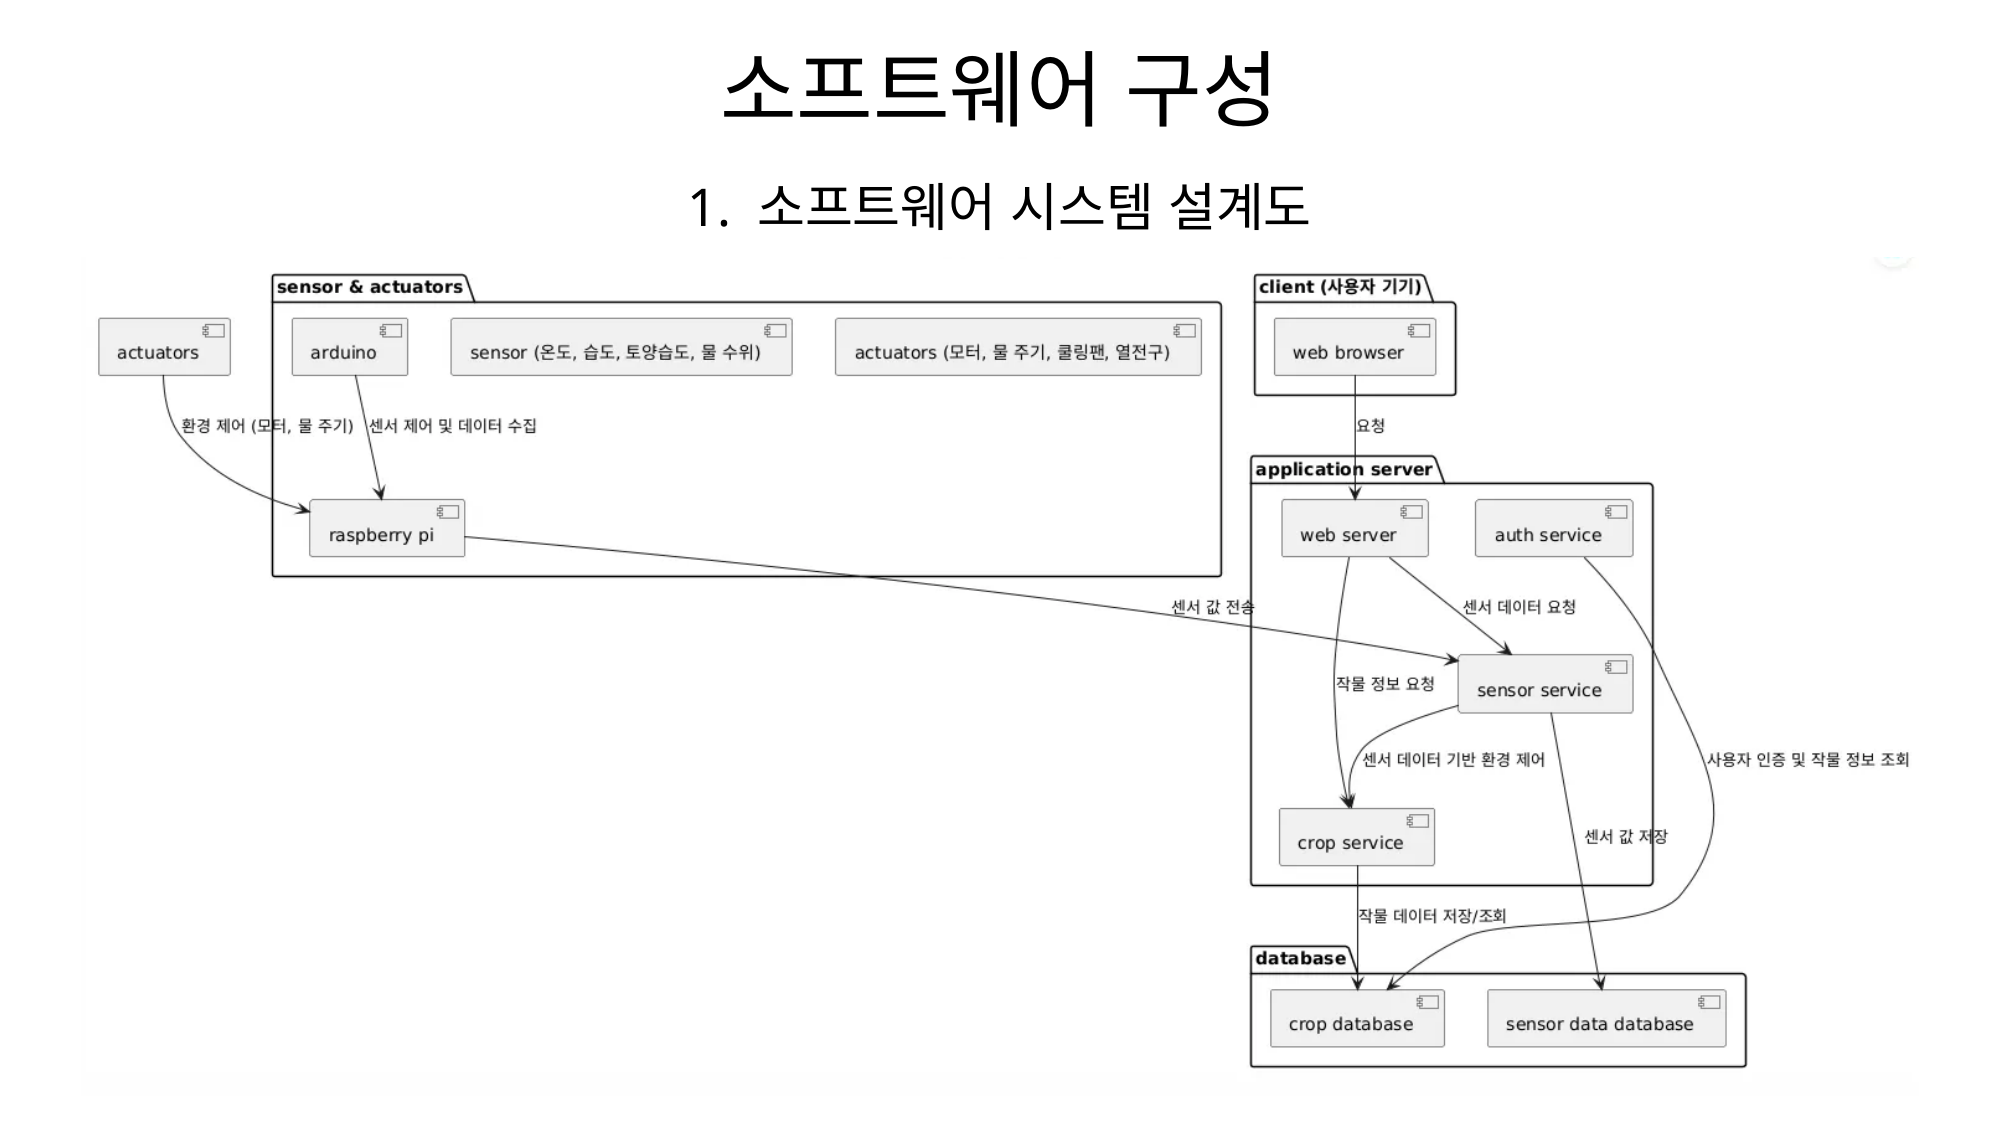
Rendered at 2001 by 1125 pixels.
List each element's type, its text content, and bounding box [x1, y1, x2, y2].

picture [80, 256, 1920, 1096]
text_box 1. 소프트웨어 시스템 설계도 [673, 166, 1327, 244]
text_box 소프트웨어 구성 [705, 29, 1295, 145]
